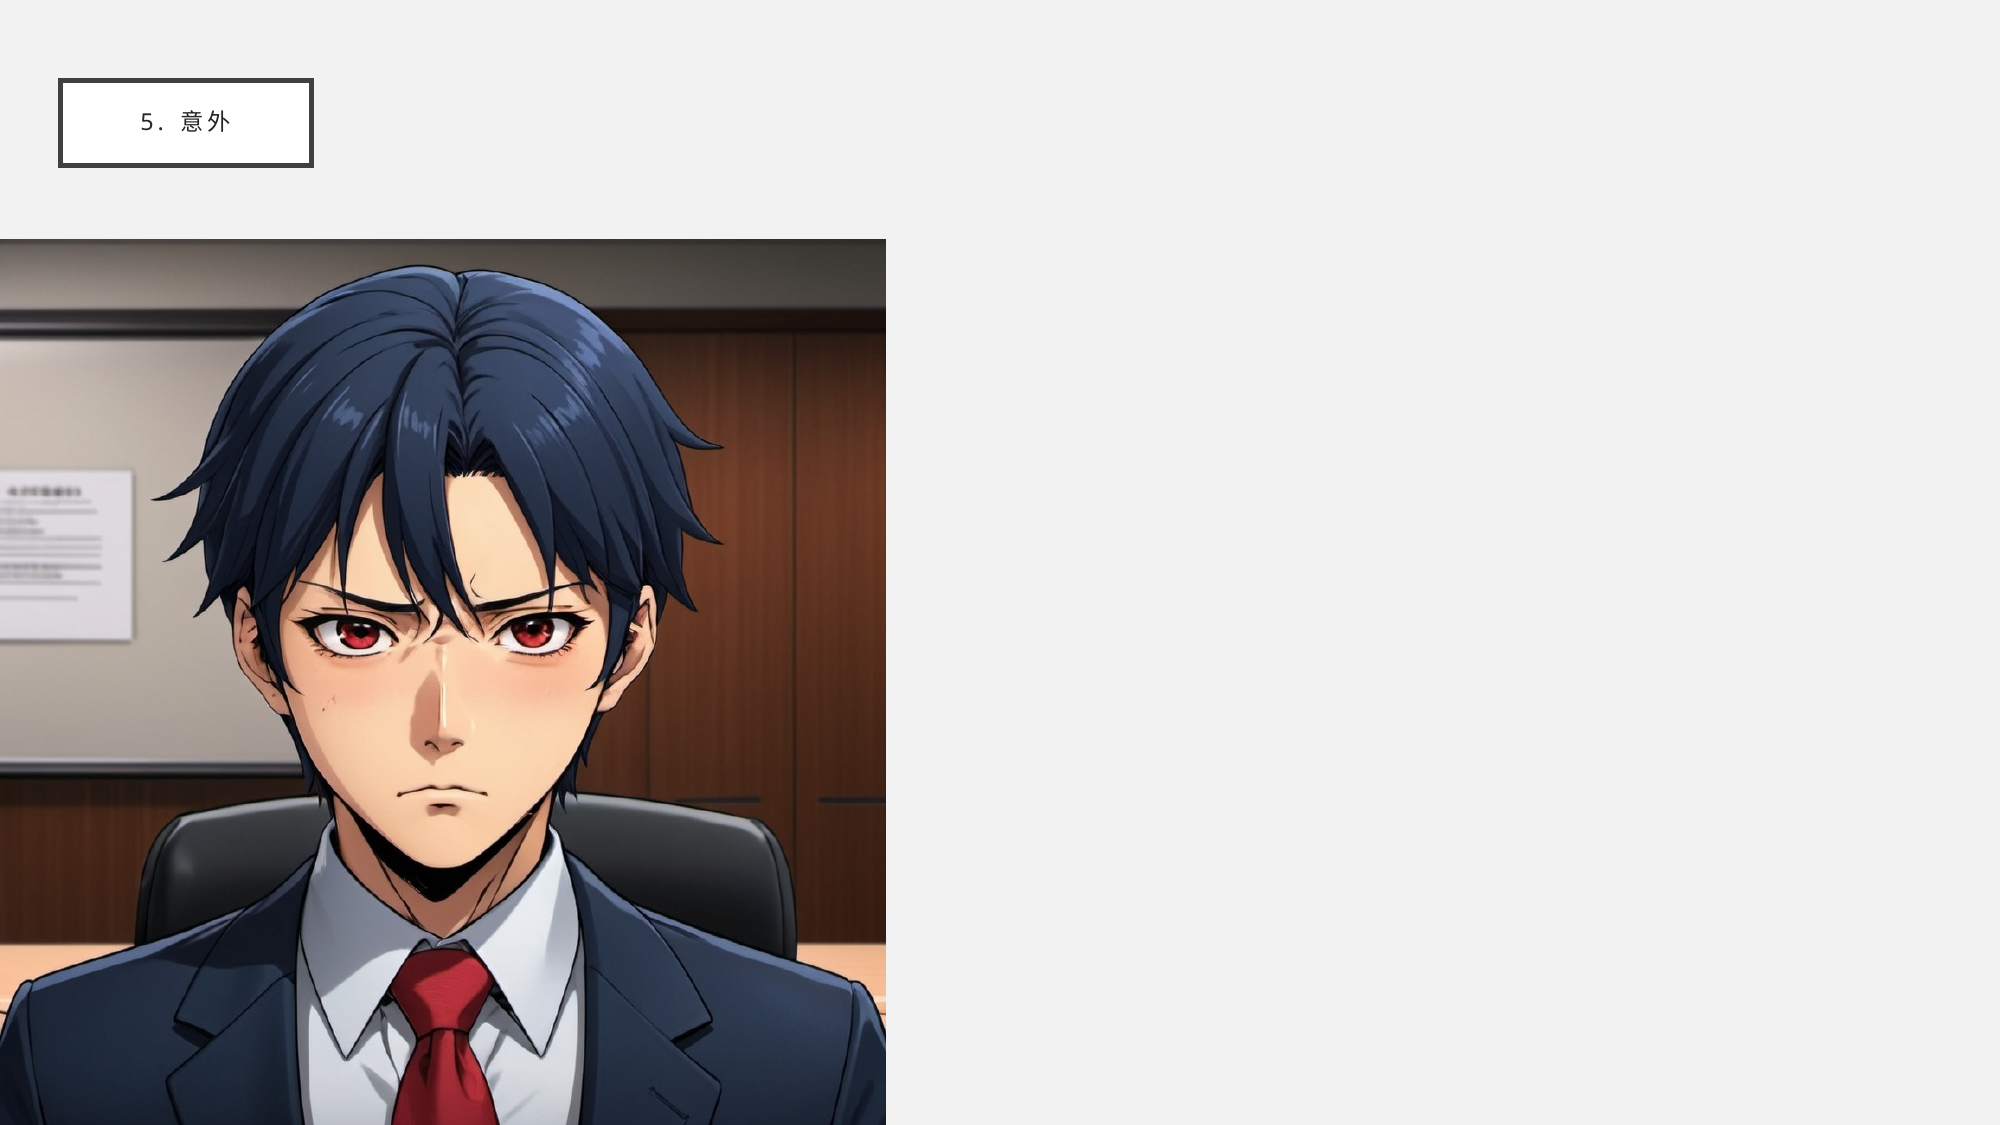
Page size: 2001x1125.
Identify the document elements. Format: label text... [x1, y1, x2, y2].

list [0, 239, 886, 1125]
title 5. 意外 [58, 78, 314, 168]
